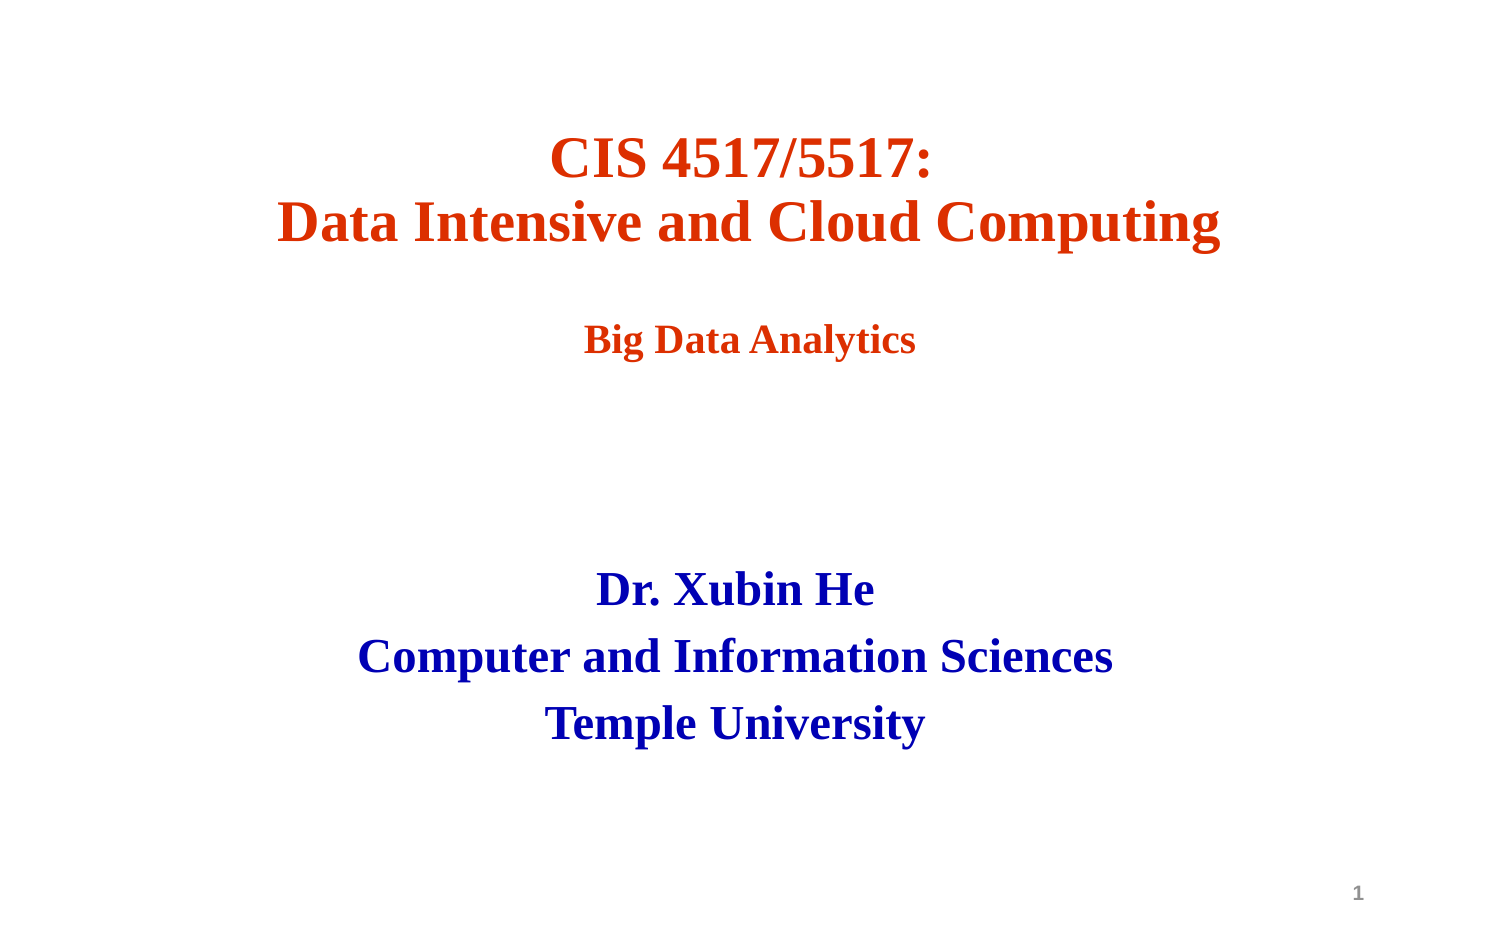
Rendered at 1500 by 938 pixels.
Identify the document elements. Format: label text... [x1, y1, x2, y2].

subtitle Dr. Xubin He Computer and Information Sciences Temple University [277, 556, 1194, 837]
title CIS 4517/5517: Data Intensive and Cloud Computing Big Data Analytics [125, 132, 1375, 357]
